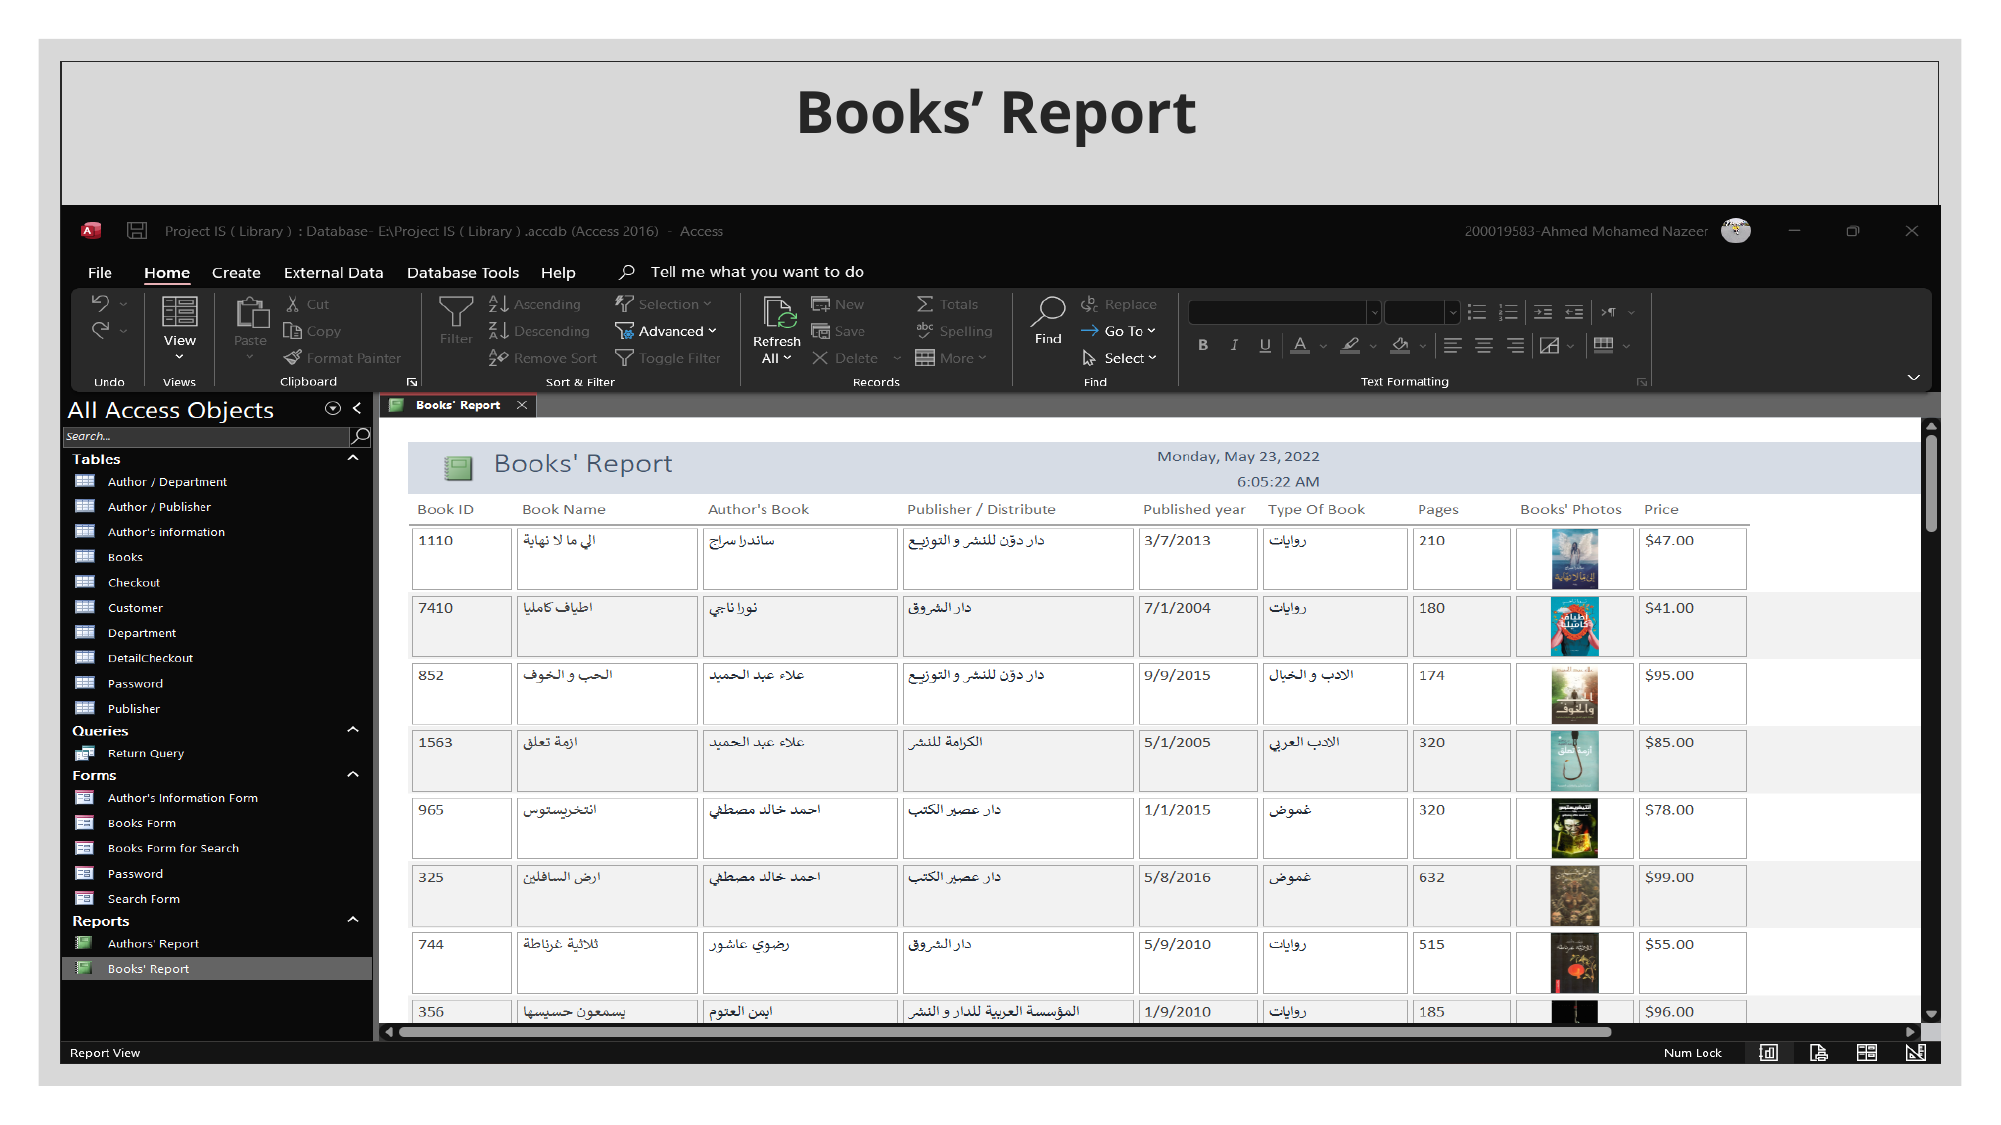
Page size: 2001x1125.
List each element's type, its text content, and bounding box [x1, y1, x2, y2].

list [61, 205, 1941, 1064]
title Books’ Report [61, 61, 1825, 169]
